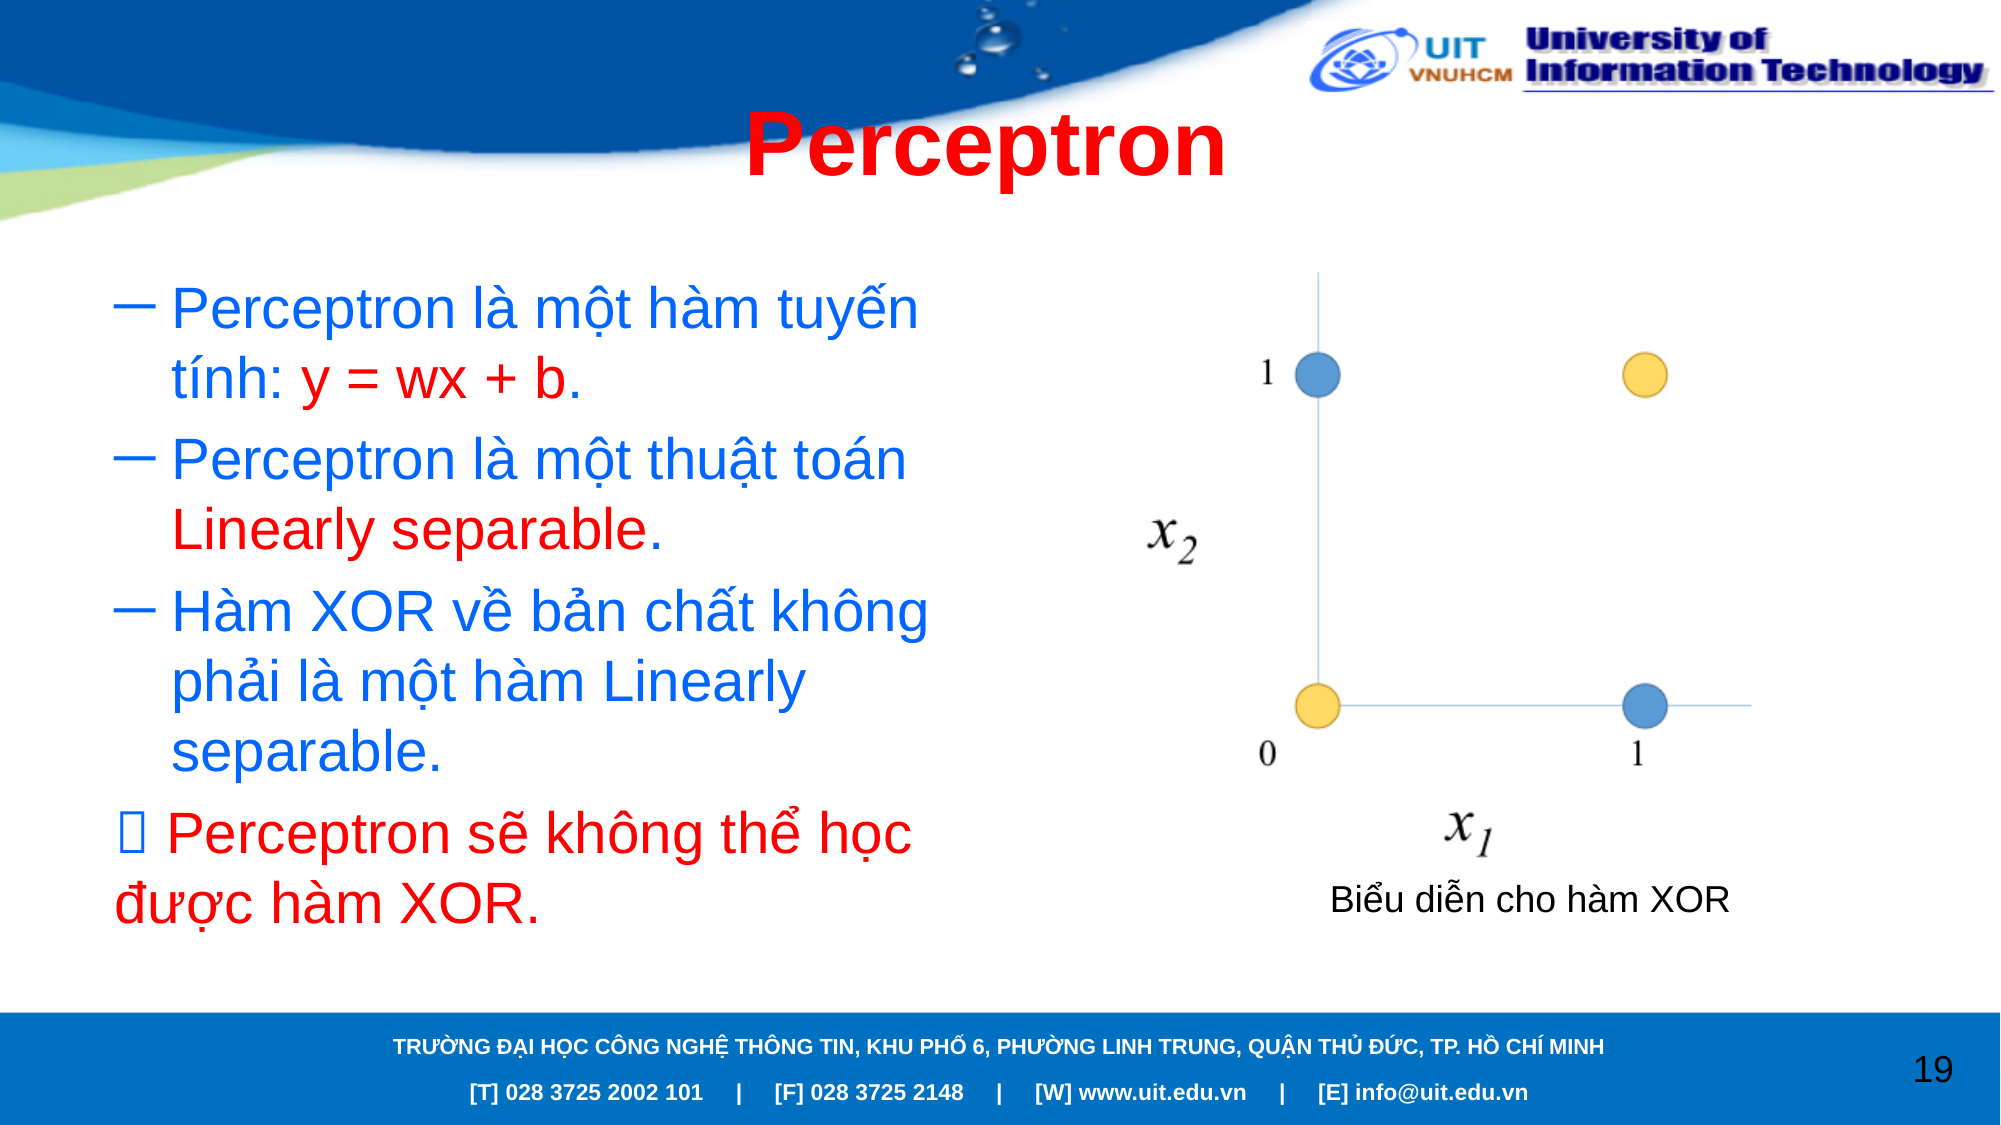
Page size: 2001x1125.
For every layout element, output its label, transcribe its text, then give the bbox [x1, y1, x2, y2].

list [1099, 232, 1817, 898]
picture [0, 0, 2001, 1125]
title Perceptron [99, 45, 1900, 233]
list Perceptron là một hàm tuyến tính: y = wx + b. Perceptron là một thuật toán Linearly separable. Hàm XOR về bản chất không phải là một hàm Linearly separable.  Perceptron sẽ không thể học được hàm XOR. [99, 262, 984, 1005]
text_box Biểu diễn cho hàm XOR [1314, 906, 1747, 928]
